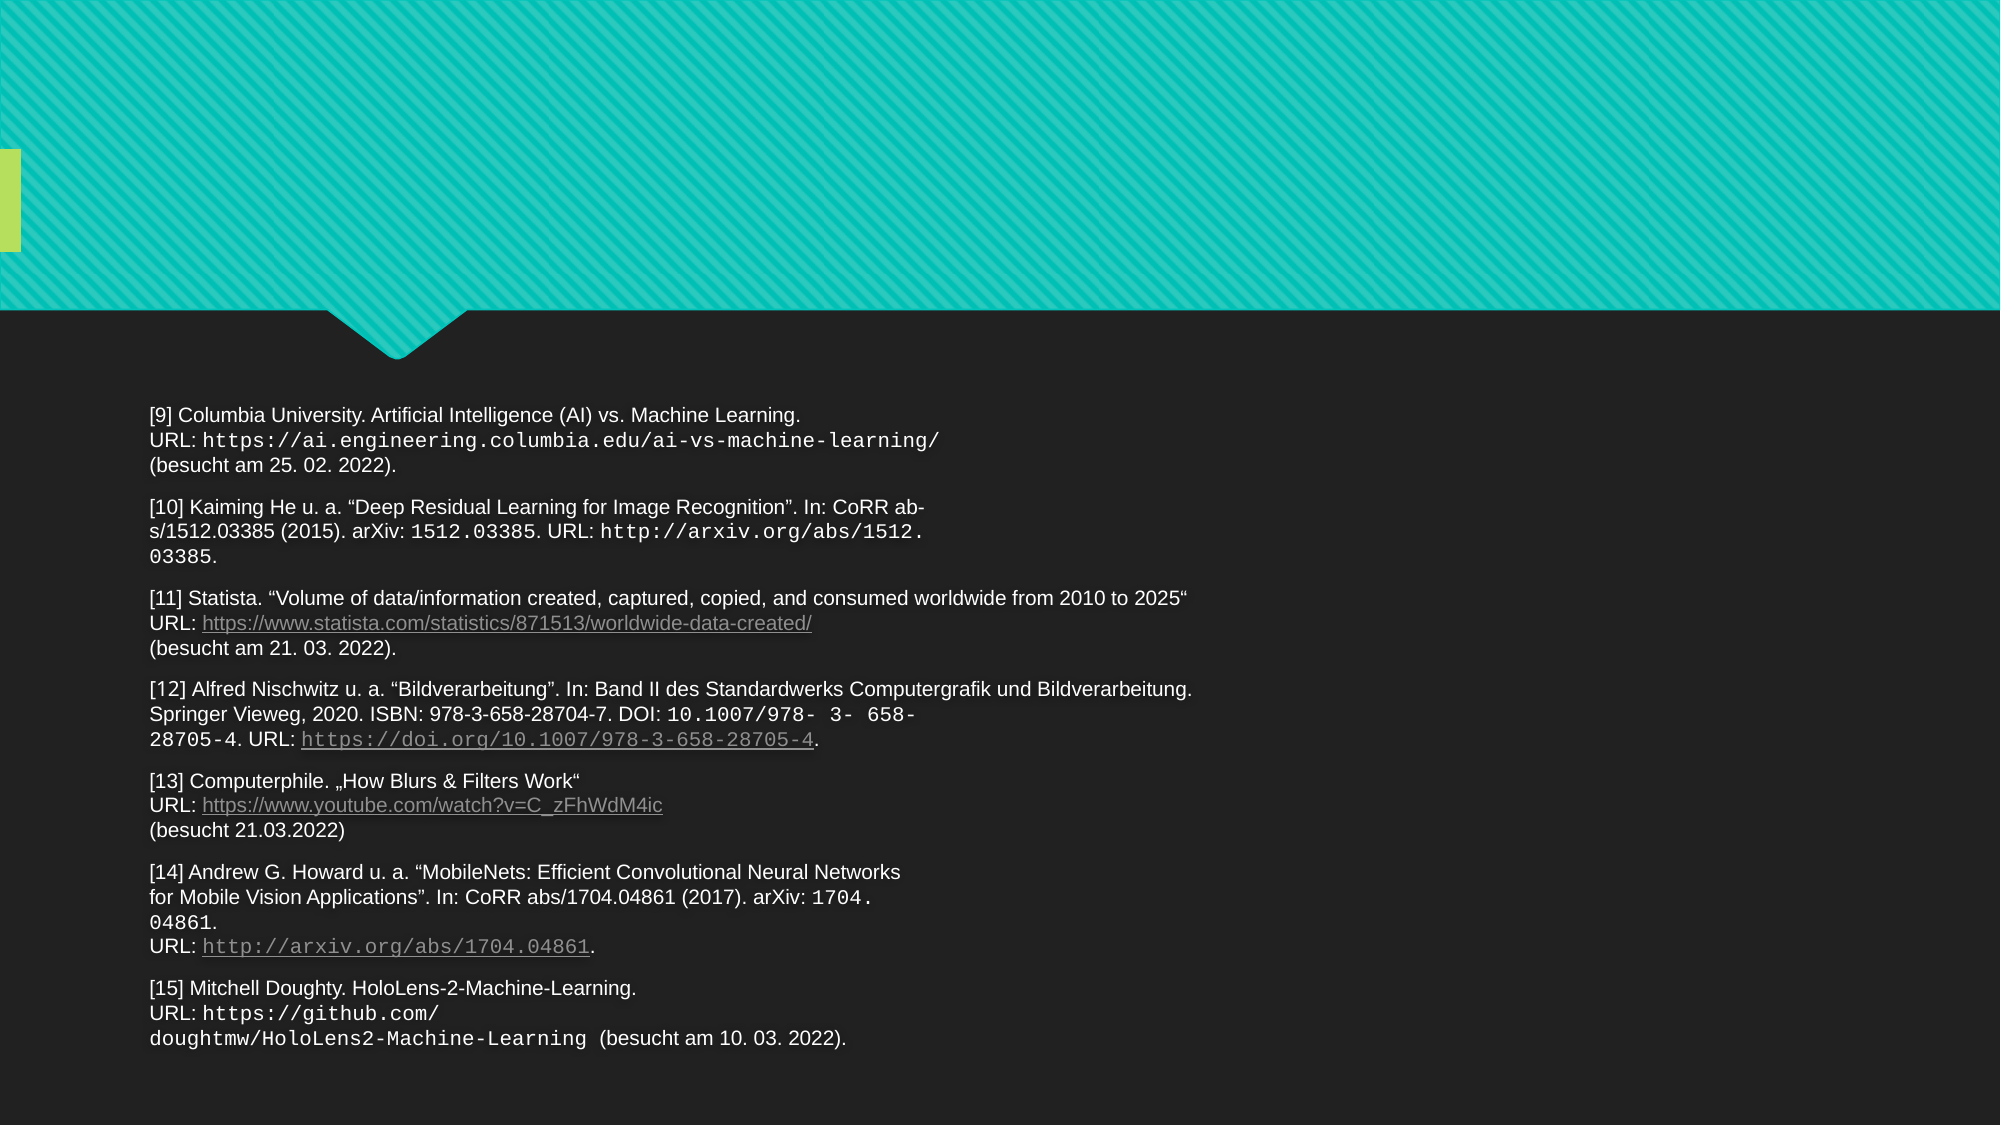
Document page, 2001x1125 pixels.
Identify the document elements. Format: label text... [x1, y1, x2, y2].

list [9] Columbia University. Artificial Intelligence (AI) vs. Machine Learning. URL: https://ai.engineering.columbia.edu/ai-vs-machine-learning/ (besucht am 25. 02. 2022). [10] Kaiming He u. a. “Deep Residual Learning for Image Recognition”. In: CoRR ab- s/1512.03385 (2015). arXiv: 1512.03385. URL: http://arxiv.org/abs/1512. 03385. [11] Statista. “Volume of data/information created, captured, copied, and consumed worldwide from 2010 to 2025“ URL: https://www.statista.com/statistics/871513/worldwide-data-created/ (besucht am 21. 03. 2022). [12] Alfred Nischwitz u. a. “Bildverarbeitung”. In: Band II des Standardwerks Computergrafik und Bildverarbeitung. Springer Vieweg, 2020. ISBN: 978-3-658-28704-7. DOI: 10.1007/978- 3- 658- 28705-4. URL: https://doi.org/10.1007/978-3-658-28705-4. [13] Computerphile. „How Blurs & Filters Work“ URL: https://www.youtube.com/watch?v=C_zFhWdM4ic (besucht 21.03.2022) [14] Andrew G. Howard u. a. “MobileNets: Efficient Convolutional Neural Networks for Mobile Vision Applications”. In: CoRR abs/1704.04861 (2017). arXiv: 1704. 04861. URL: http://arxiv.org/abs/1704.04861. [15] Mitchell Doughty. HoloLens-2-Machine-Learning. URL: https://github.com/ doughtmw/HoloLens2-Machine-Learning (besucht am 10. 03. 2022). [134, 364, 1866, 1088]
